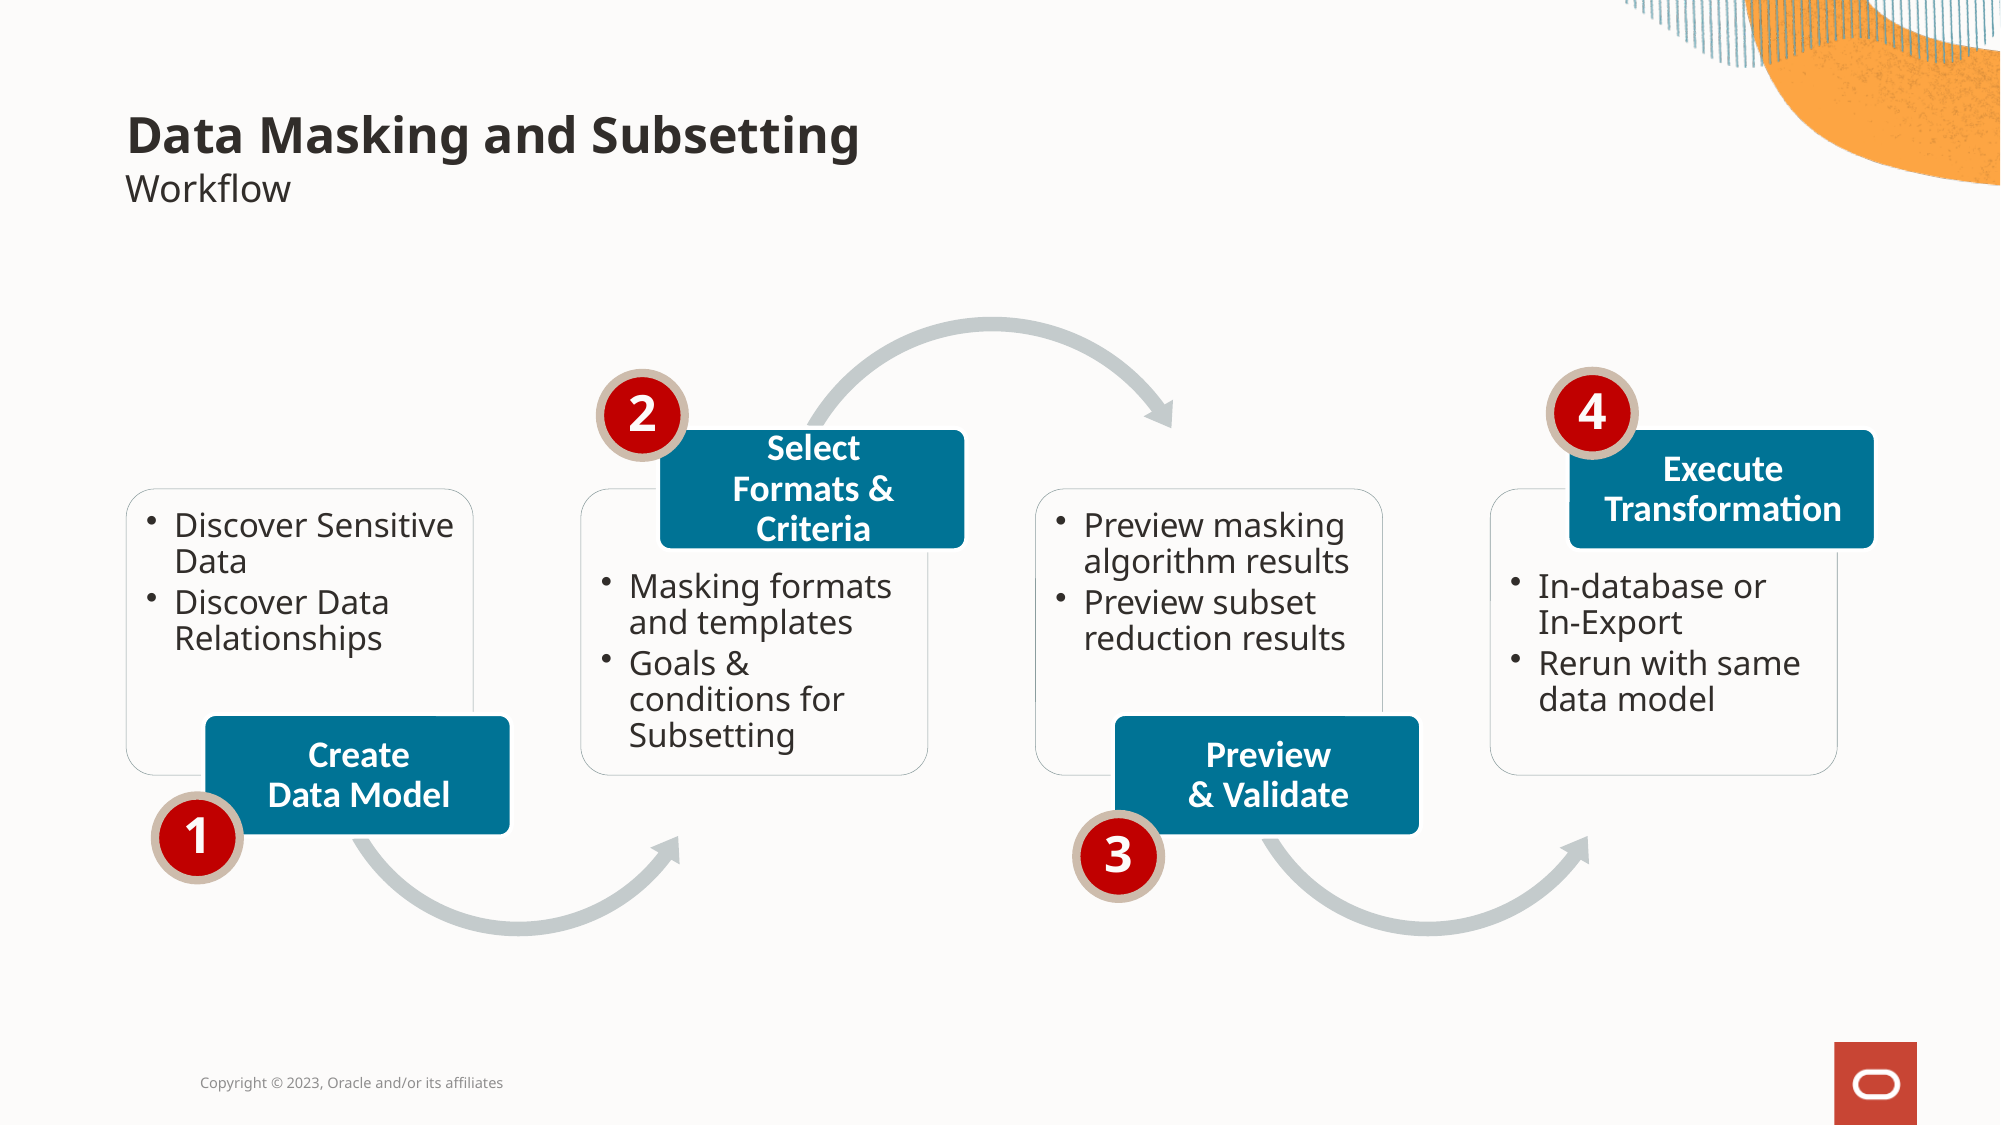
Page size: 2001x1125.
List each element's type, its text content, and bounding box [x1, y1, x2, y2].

footer Copyright © 2023, Oracle and/or its affiliates [185, 1053, 1128, 1114]
list Workflow [125, 168, 1876, 223]
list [125, 262, 1877, 1002]
title Data Masking and Subsetting [126, 29, 1877, 165]
picture [1595, 0, 2001, 240]
